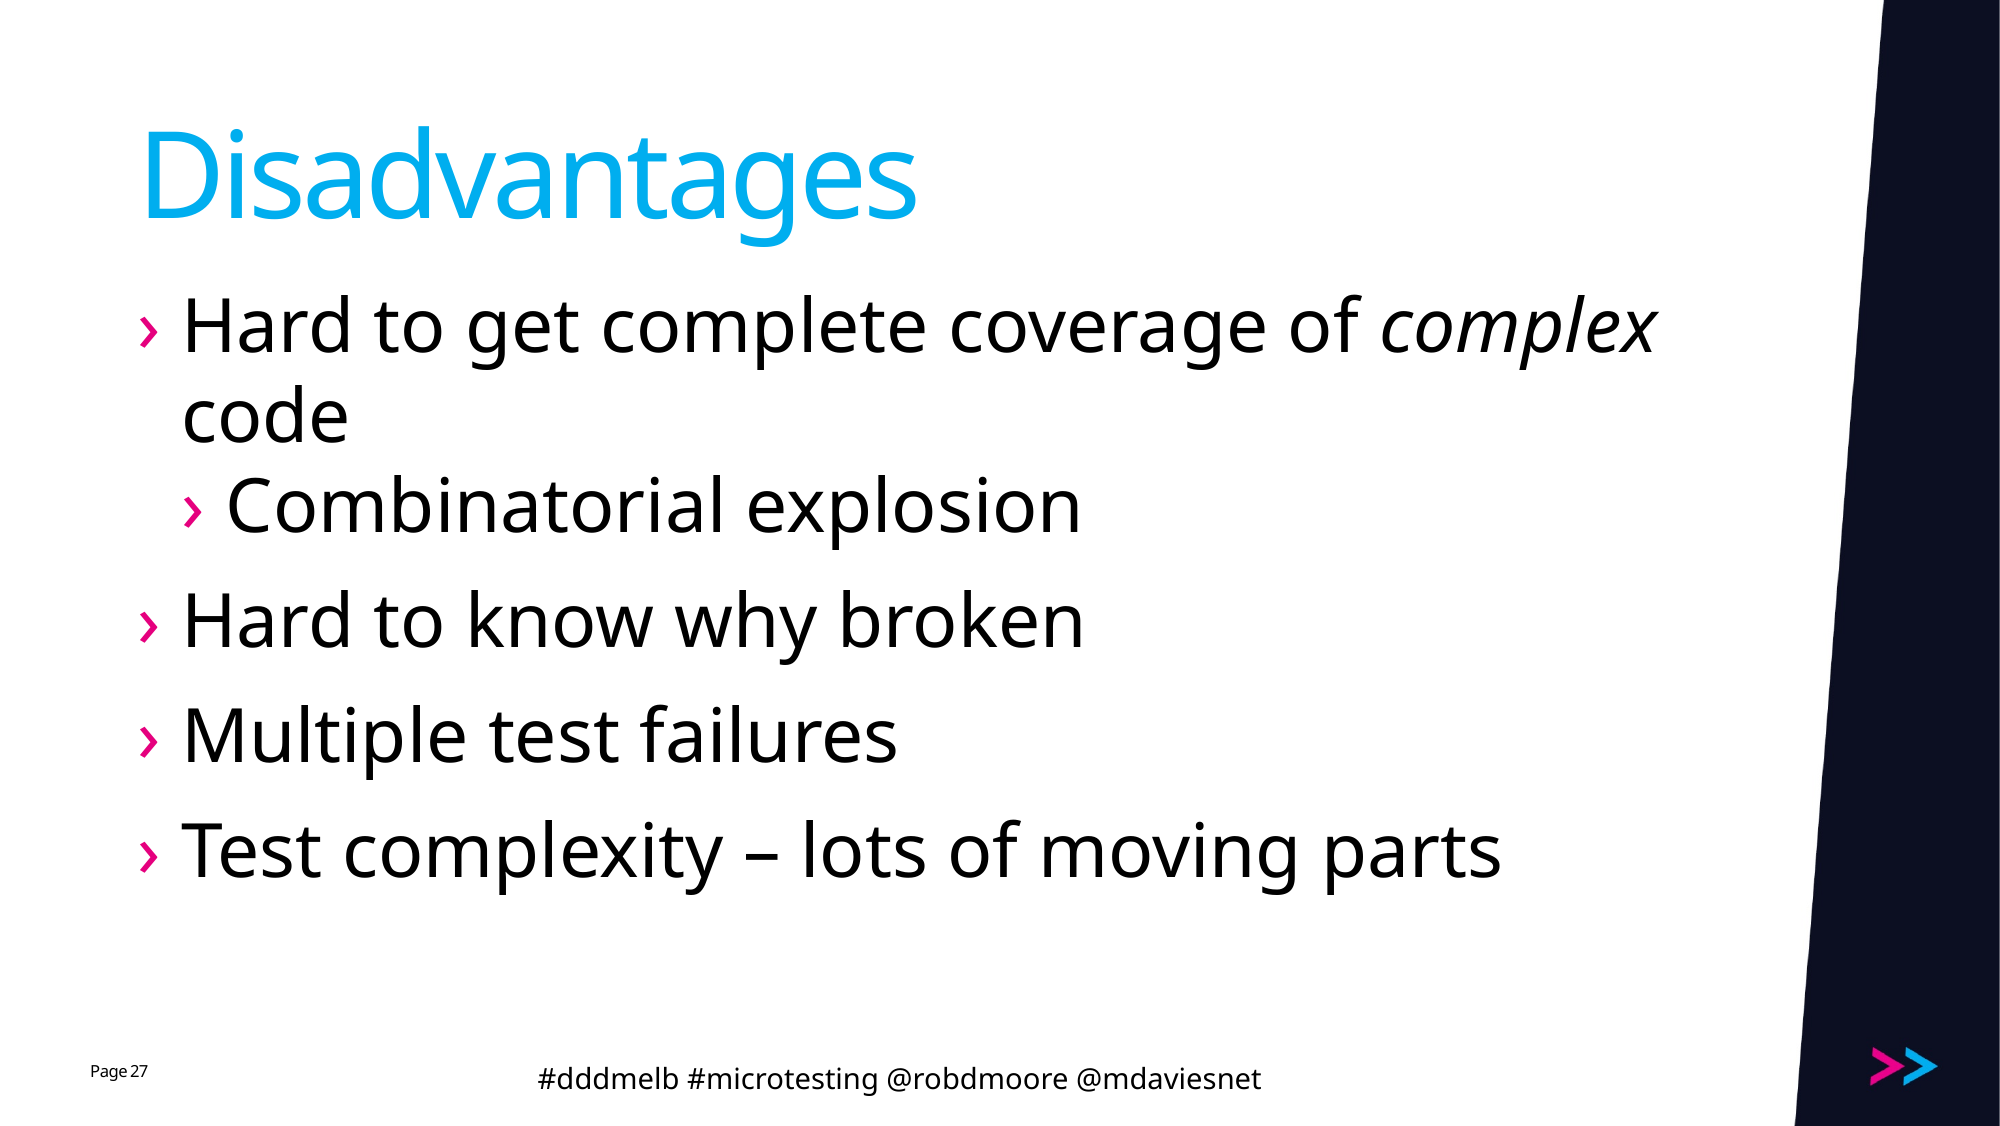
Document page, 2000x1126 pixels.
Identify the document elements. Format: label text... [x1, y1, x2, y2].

slide_number 27 [130, 1061, 166, 1113]
list Hard to get complete coverage of complex code Combinatorial explosion Hard to know why broken Multiple test failures Test complexity – lots of moving parts [137, 277, 1786, 1021]
picture [0, 0, 2000, 1126]
title Disadvantages [137, 54, 1786, 243]
